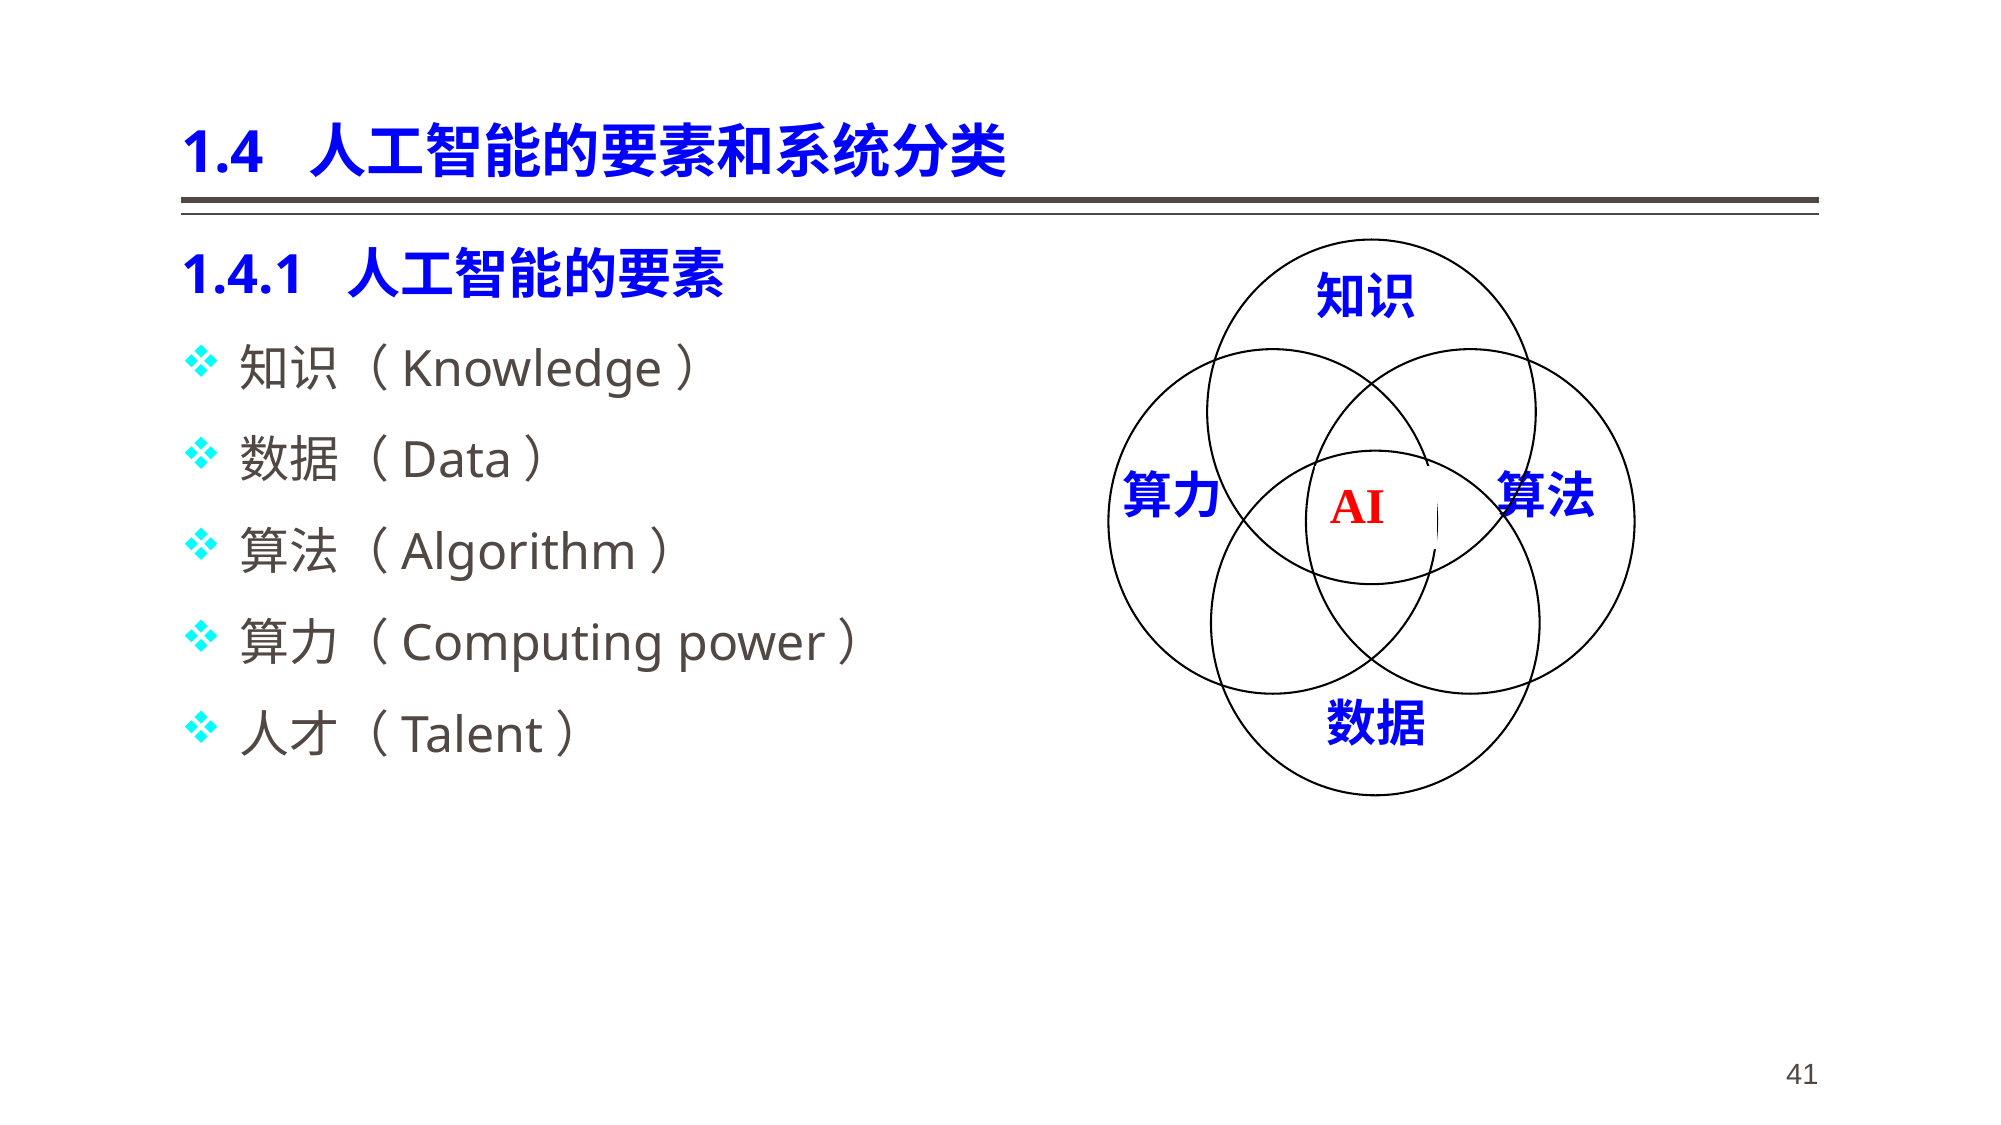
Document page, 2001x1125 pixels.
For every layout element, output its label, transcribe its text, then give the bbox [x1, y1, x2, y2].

list 1.4.1 人工智能的要素 知识（Knowledge） 数据（Data） 算法（Algorithm） 算力（Computing power） 人才（Talent） [181, 239, 929, 796]
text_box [1081, 239, 1667, 796]
slide_number 41 [1518, 1042, 1819, 1103]
title 1.4 人工智能的要素和系统分类 [181, 12, 1819, 193]
